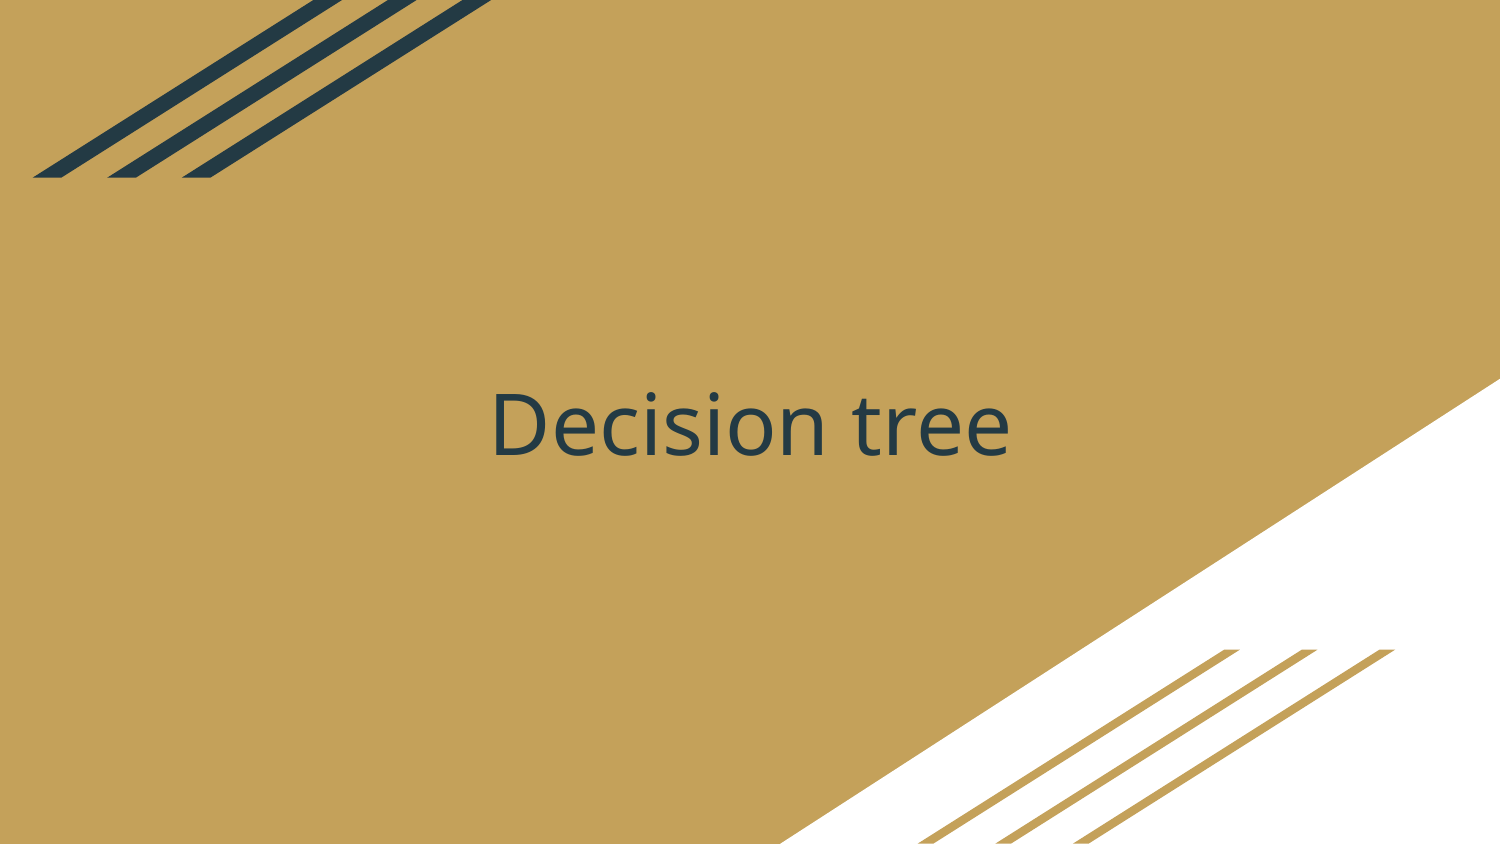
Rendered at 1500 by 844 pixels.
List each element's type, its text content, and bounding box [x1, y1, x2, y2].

title Decision tree [309, 286, 1192, 557]
